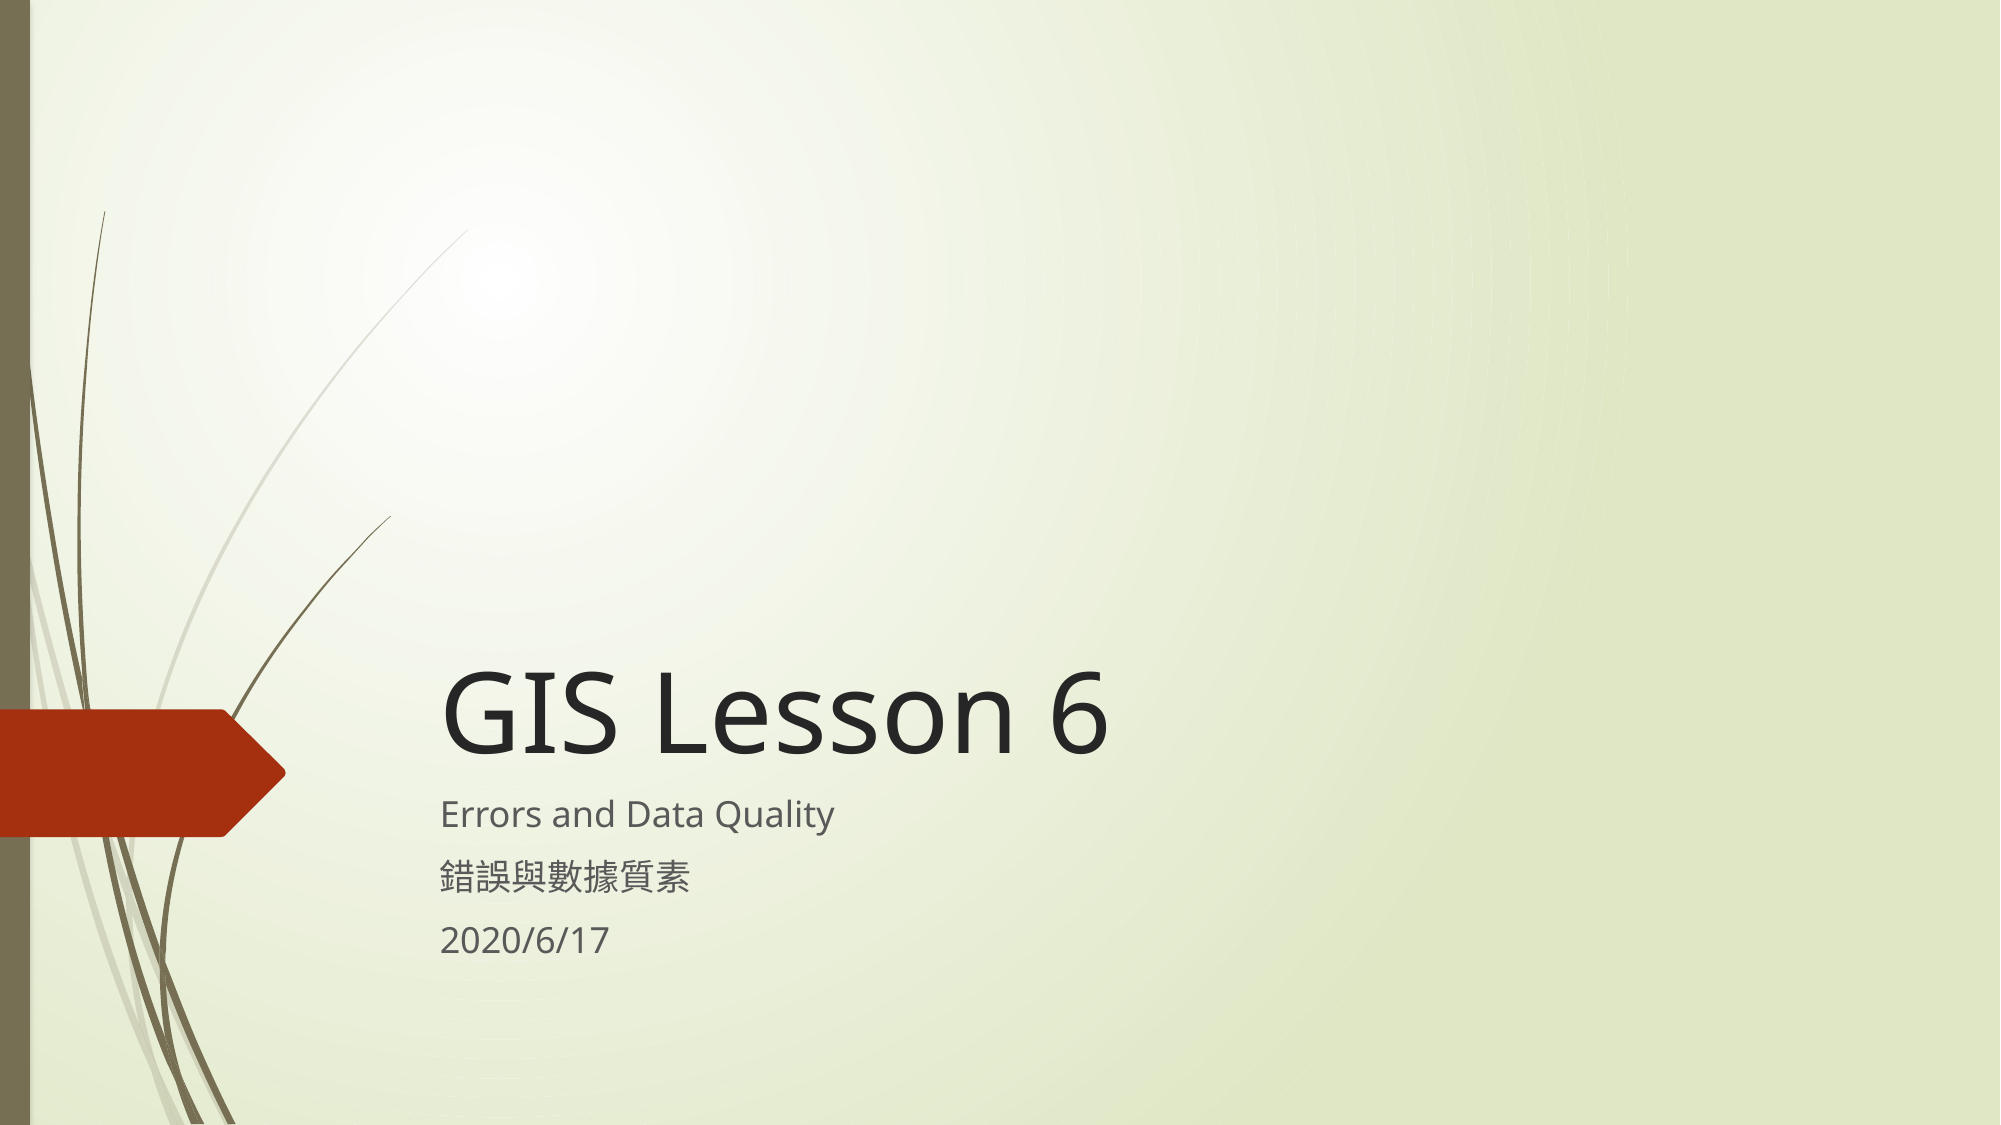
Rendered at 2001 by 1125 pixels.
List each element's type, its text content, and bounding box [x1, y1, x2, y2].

subtitle Errors and Data Quality 錯誤與數據質素 2020/6/17 [424, 783, 1888, 969]
title GIS Lesson 6 [424, 412, 1888, 783]
